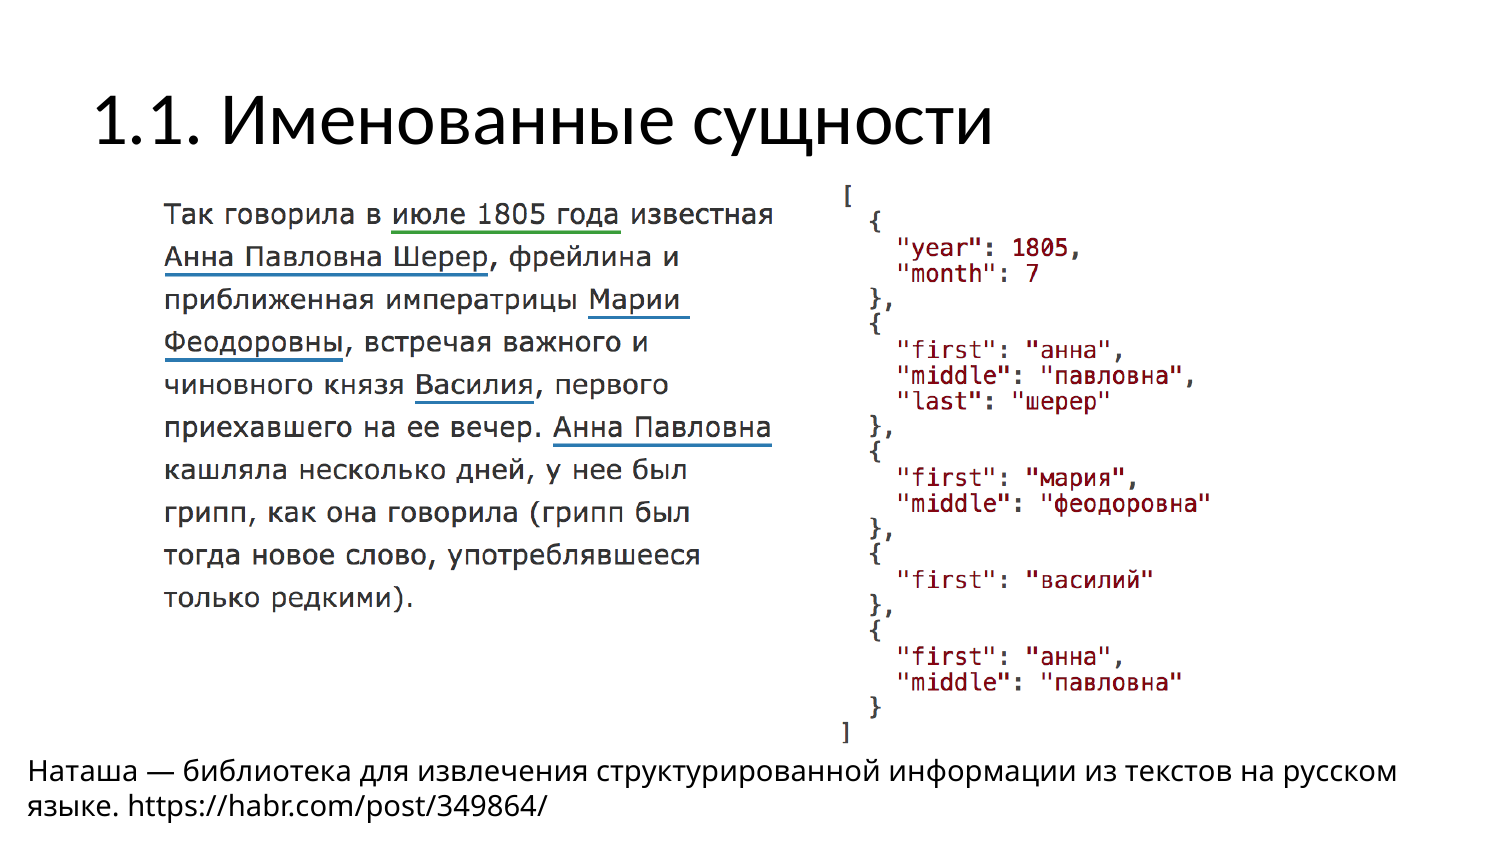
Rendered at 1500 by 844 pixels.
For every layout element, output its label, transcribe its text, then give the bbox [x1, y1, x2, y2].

title 1.1. Именованные сущности [75, 33, 1425, 175]
text_box Наташа — библиотека для извлечения структурированной информации из текстов на русском языке. https://habr.com/post/349864/ [12, 744, 1488, 844]
picture [120, 162, 1260, 777]
